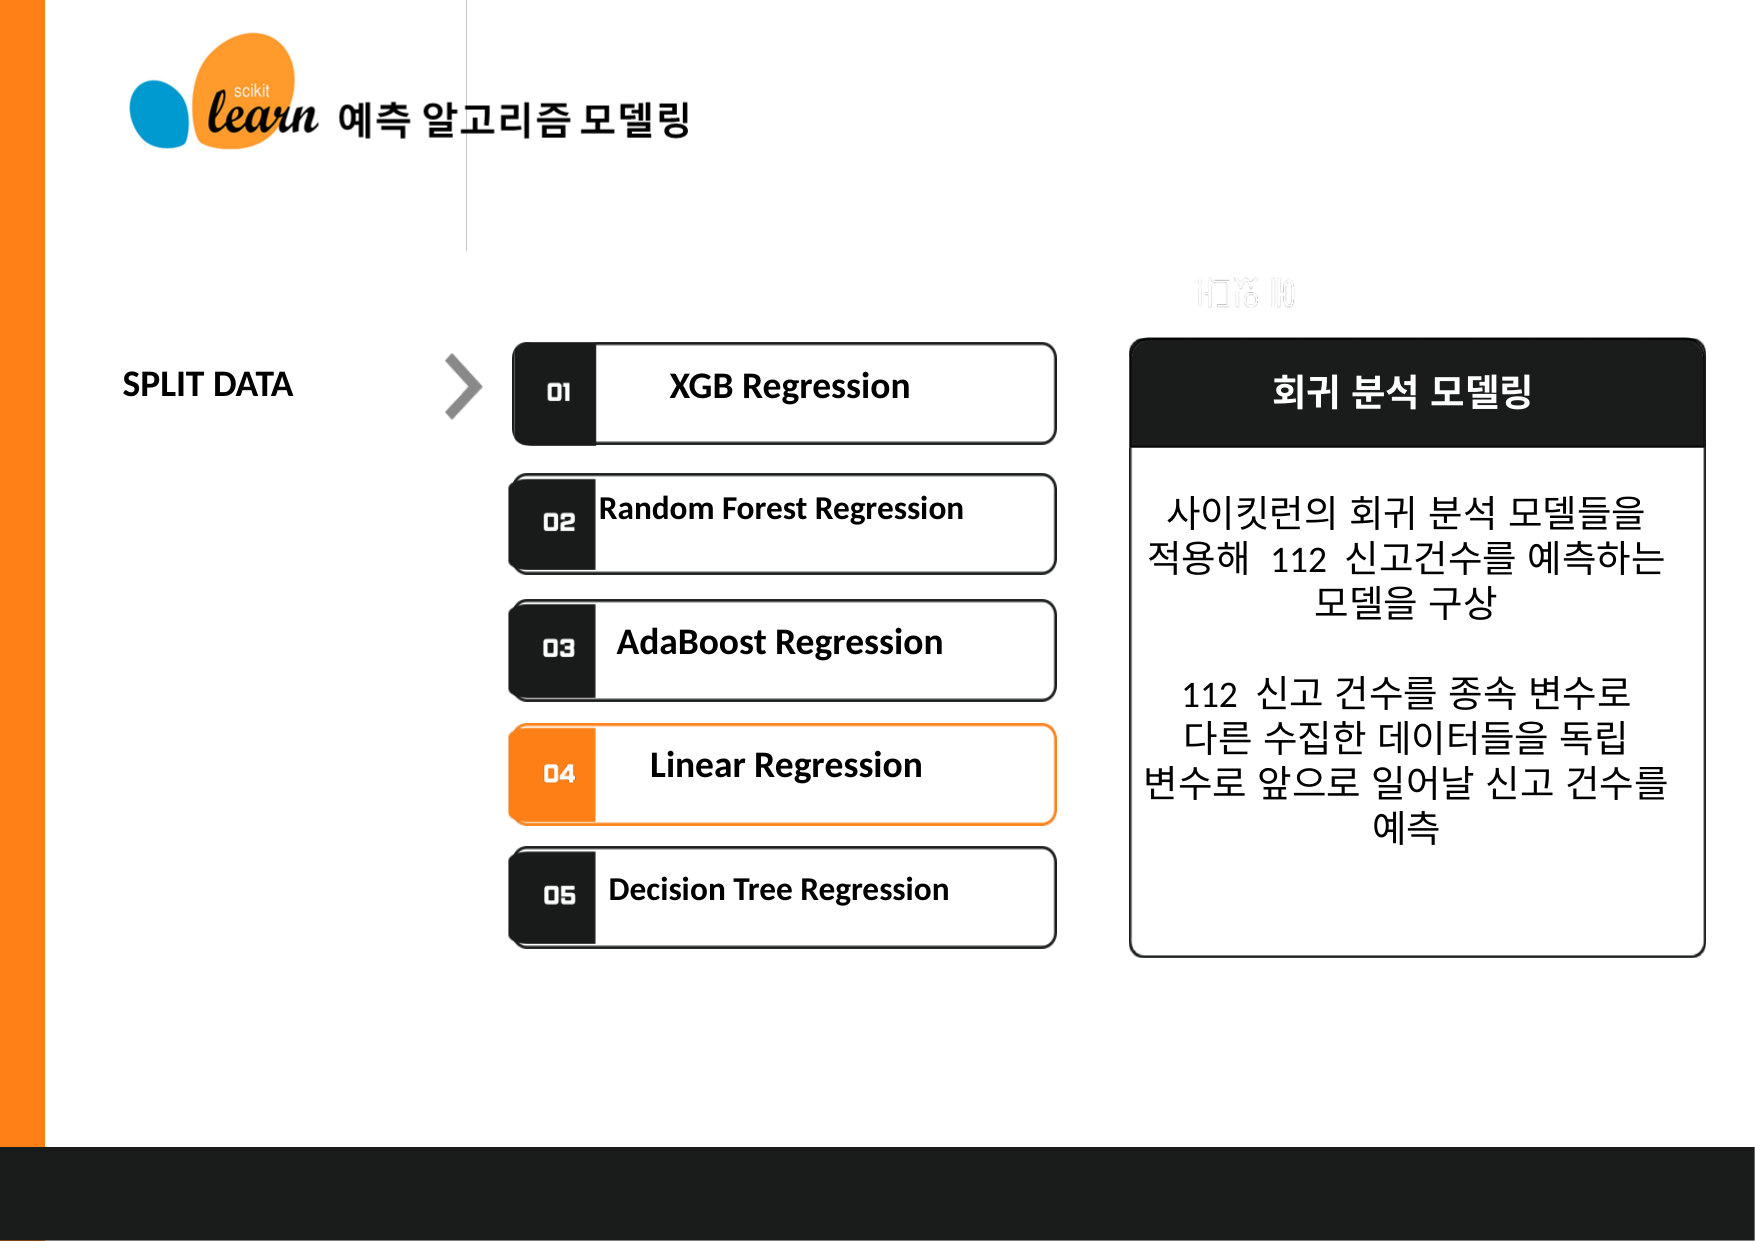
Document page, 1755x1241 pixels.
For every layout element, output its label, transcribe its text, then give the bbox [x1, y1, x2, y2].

picture [45, 0, 716, 251]
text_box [512, 342, 1057, 476]
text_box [0, 1146, 1755, 1241]
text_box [513, 342, 598, 446]
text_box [444, 353, 484, 421]
picture [543, 374, 582, 418]
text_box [0, 0, 45, 1146]
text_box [1128, 262, 1706, 958]
text_box SPLIT DATA [107, 351, 353, 412]
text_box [504, 478, 1113, 942]
